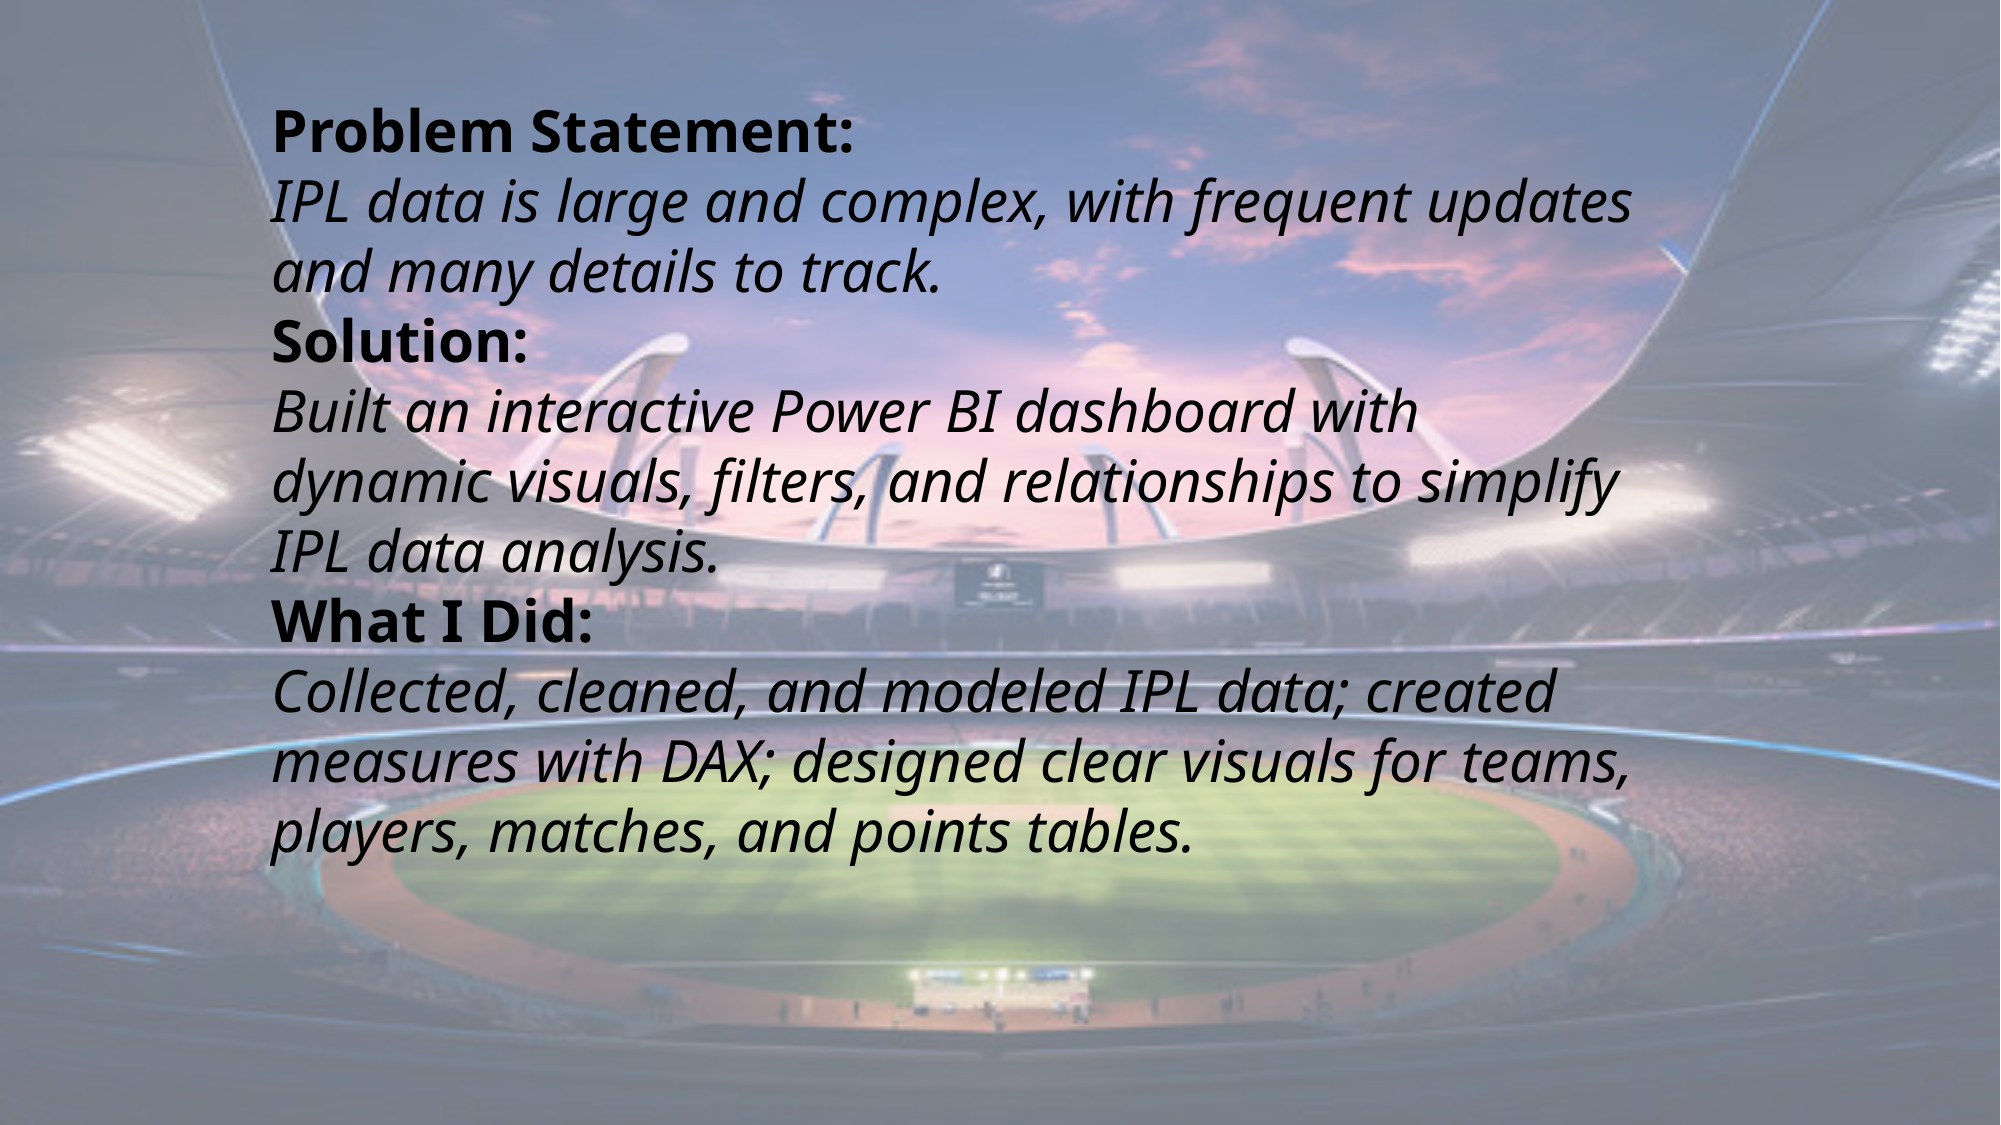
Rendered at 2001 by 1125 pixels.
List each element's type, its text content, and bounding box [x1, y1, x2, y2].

text_box Problem Statement: IPL data is large and complex, with frequent updates and many details to track. Solution: Built an interactive Power BI dashboard with dynamic visuals, filters, and relationships to simplify IPL data analysis. What I Did: Collected, cleaned, and modeled IPL data; created measures with DAX; designed clear visuals for teams, players, matches, and points tables. [256, 86, 1654, 872]
